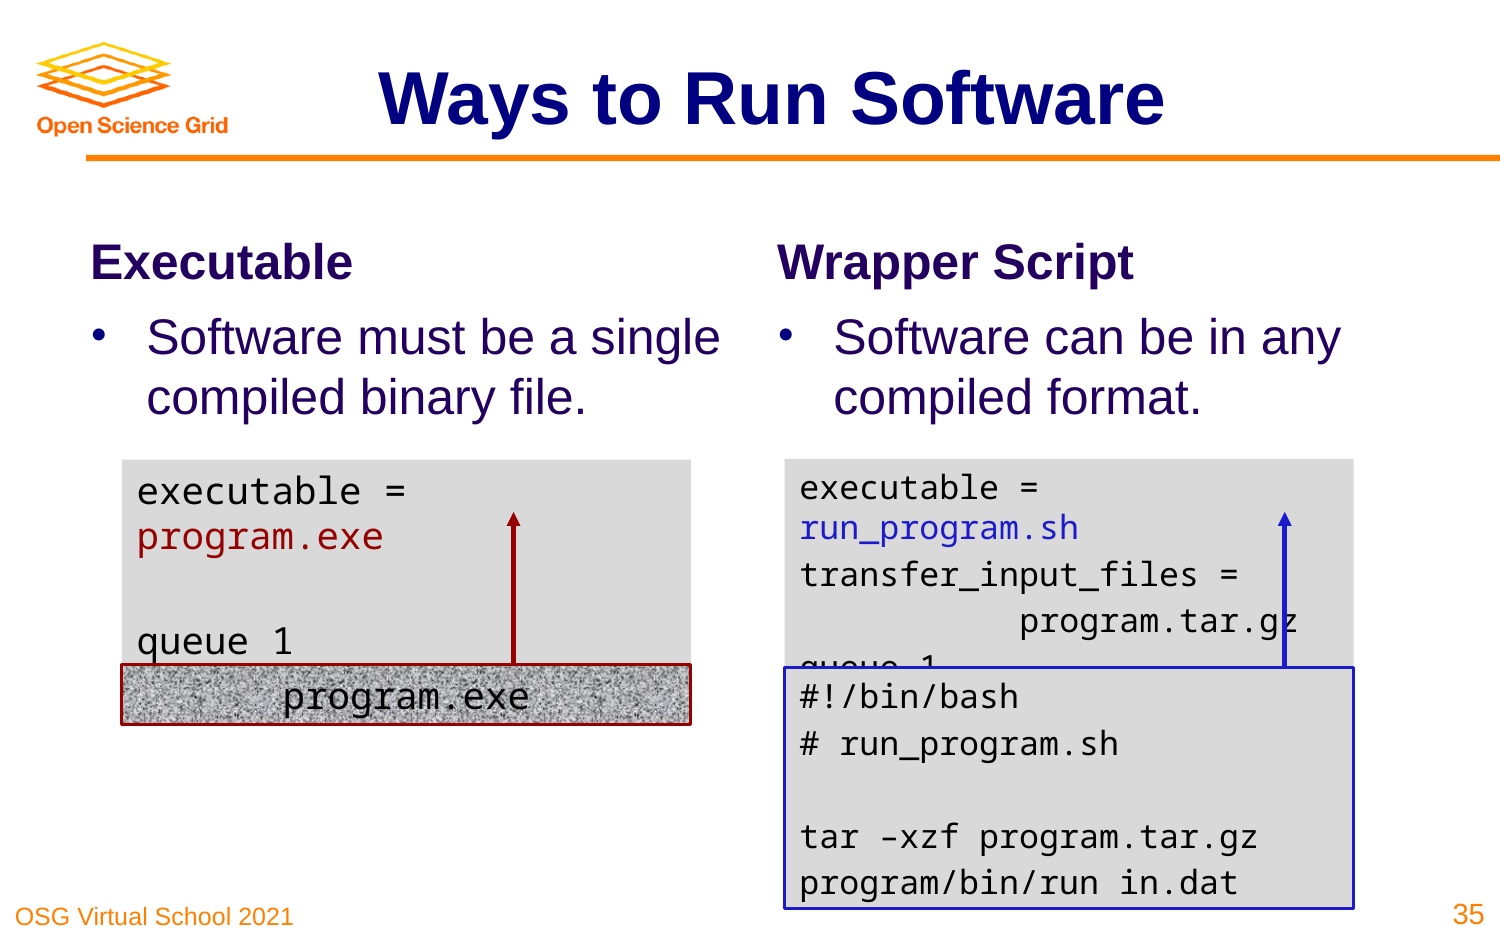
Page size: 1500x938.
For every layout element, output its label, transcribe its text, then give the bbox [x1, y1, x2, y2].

slide_number 35 [1430, 874, 1500, 938]
text_box executable = program.exe queue 1 [121, 459, 691, 664]
picture [17, 23, 97, 151]
text_box program.exe [121, 664, 691, 725]
list Wrapper Script [761, 209, 1425, 297]
list Software can be in any compiled format. [761, 297, 1425, 838]
title Ways to Run Software [97, 16, 1448, 173]
text_box #!/bin/bash # run_program.sh tar –xzf program.tar.gz program/bin/run in.dat [784, 667, 1354, 909]
text_box executable = run_program.sh transfer_input_files = program.tar.gz queue 1 [784, 458, 1354, 667]
list Software must be a single compiled binary file. [75, 297, 738, 838]
list Executable [75, 209, 738, 297]
